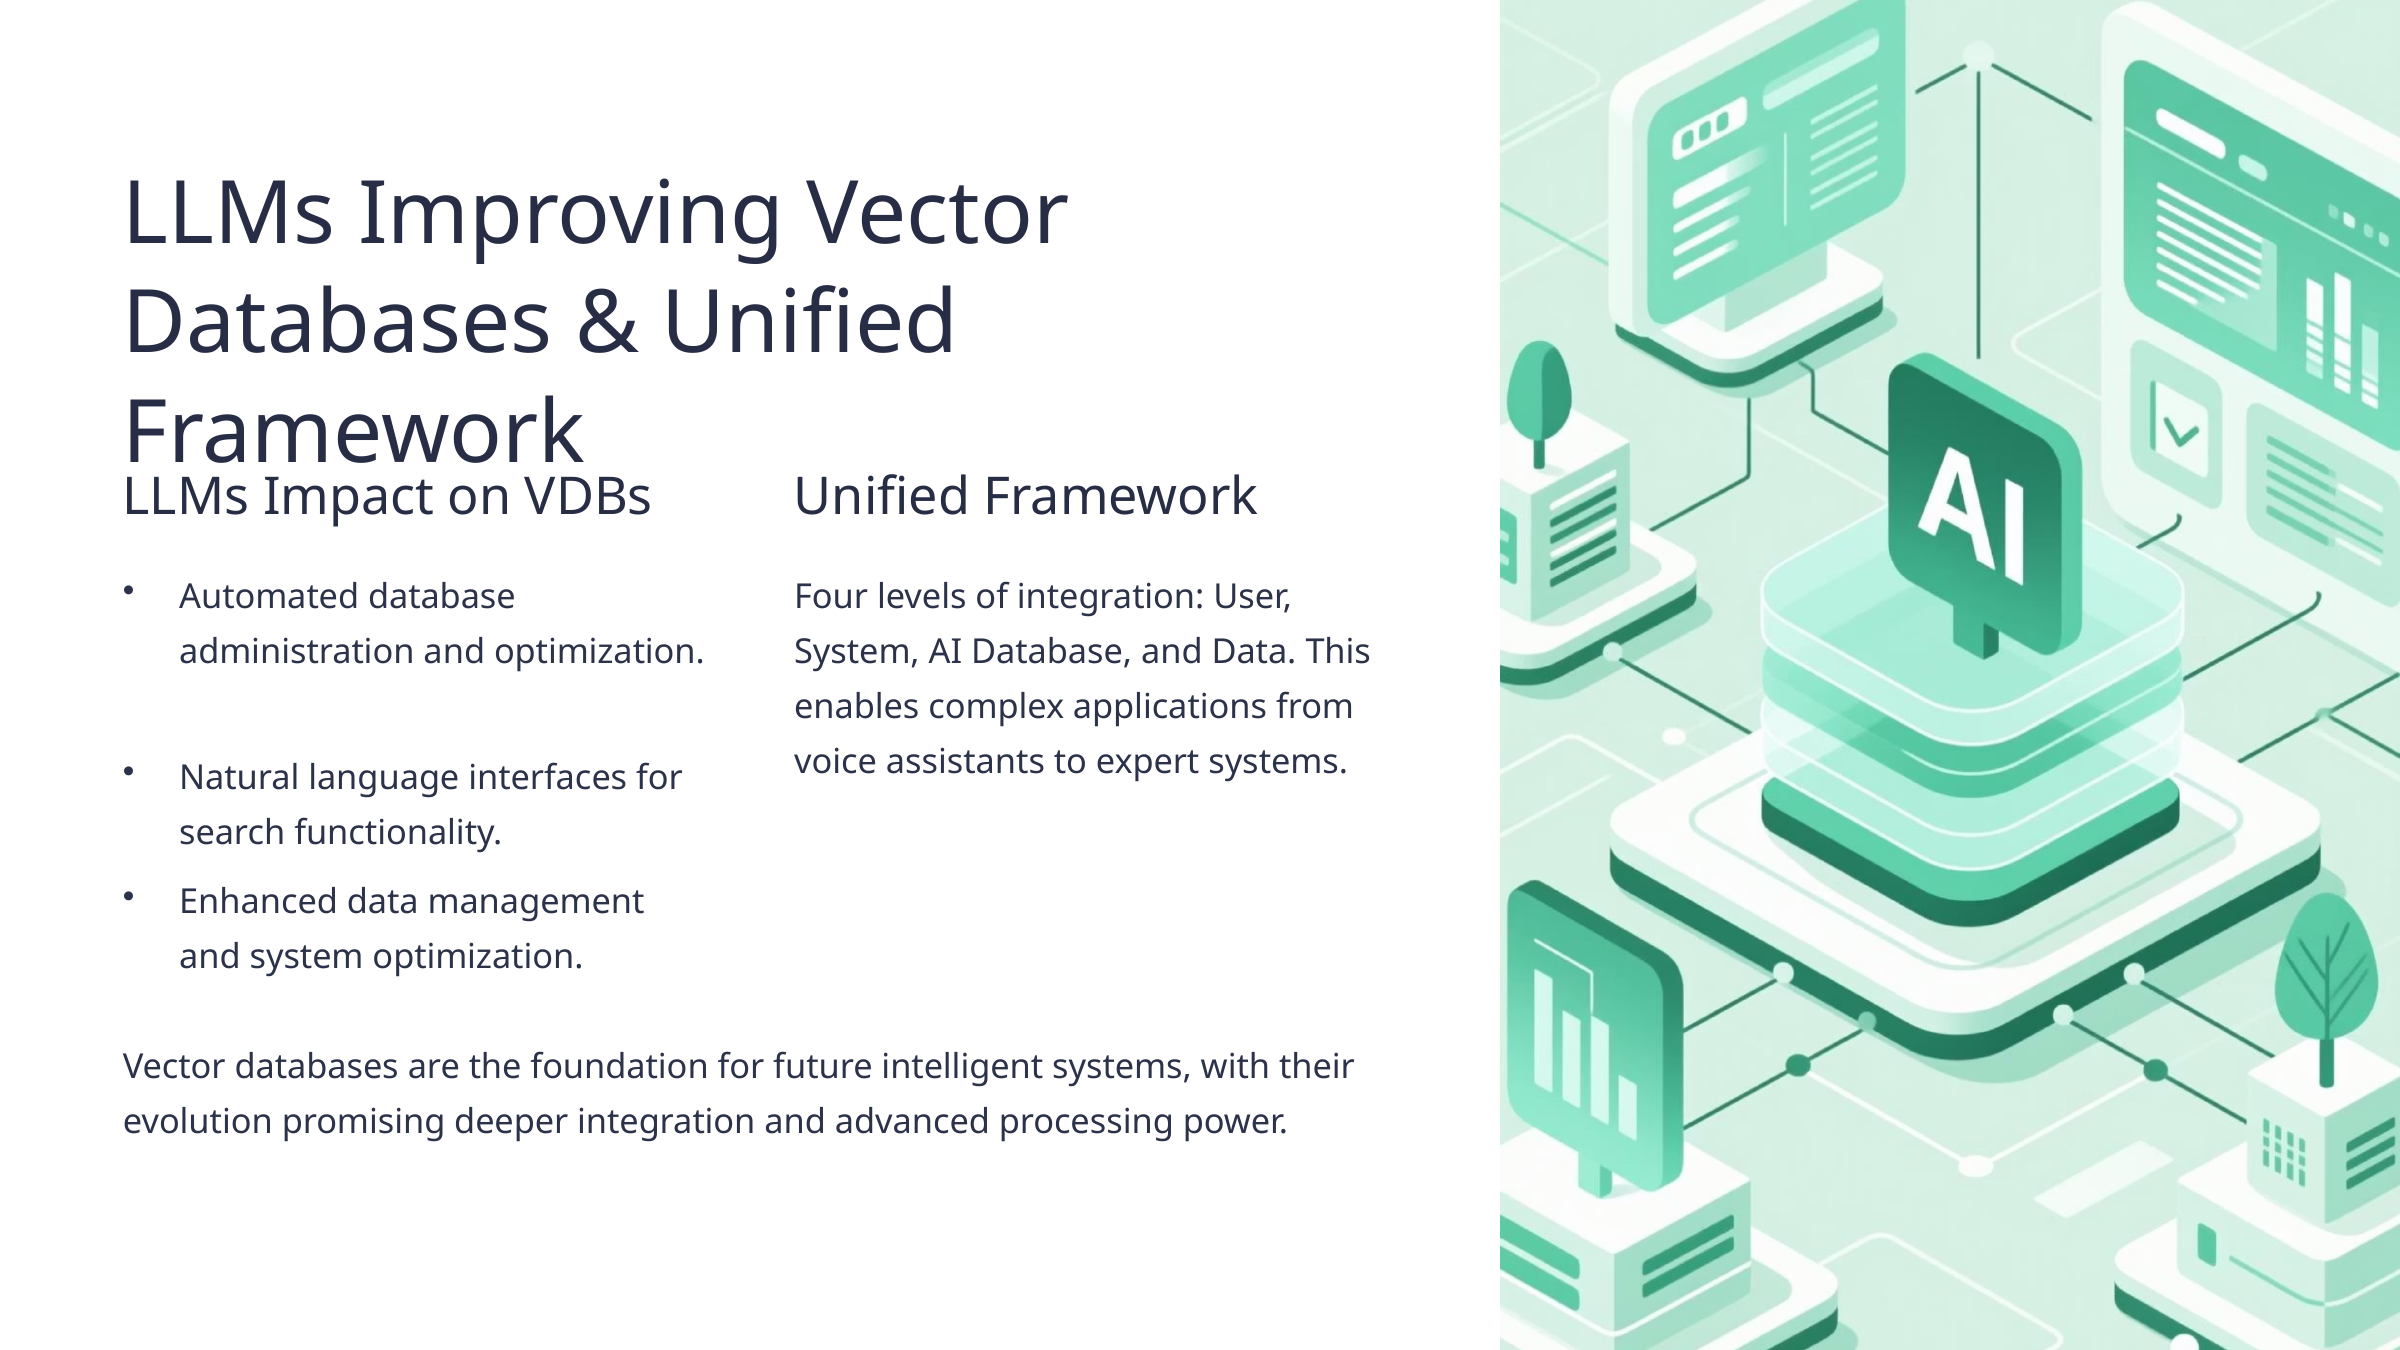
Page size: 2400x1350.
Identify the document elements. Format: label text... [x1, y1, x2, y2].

text_box LLMs Impact on VDBs [122, 458, 650, 525]
text_box Enhanced data management and system optimization. [122, 865, 708, 978]
text_box LLMs Improving Vector Databases & Unified Framework [122, 151, 1378, 372]
text_box Natural language interfaces for search functionality. [122, 740, 708, 854]
text_box Vector databases are the foundation for future intelligent systems, with their evolution promising deeper integration and advanced processing power. [122, 1029, 1378, 1199]
text_box Unified Framework [794, 458, 1321, 525]
picture [1499, 0, 2400, 1350]
text_box Automated database administration and optimization. [122, 559, 708, 729]
text_box Four levels of integration: User, System, AI Database, and Data. This enables complex applications from voice assistants to expert systems. [794, 559, 1379, 841]
